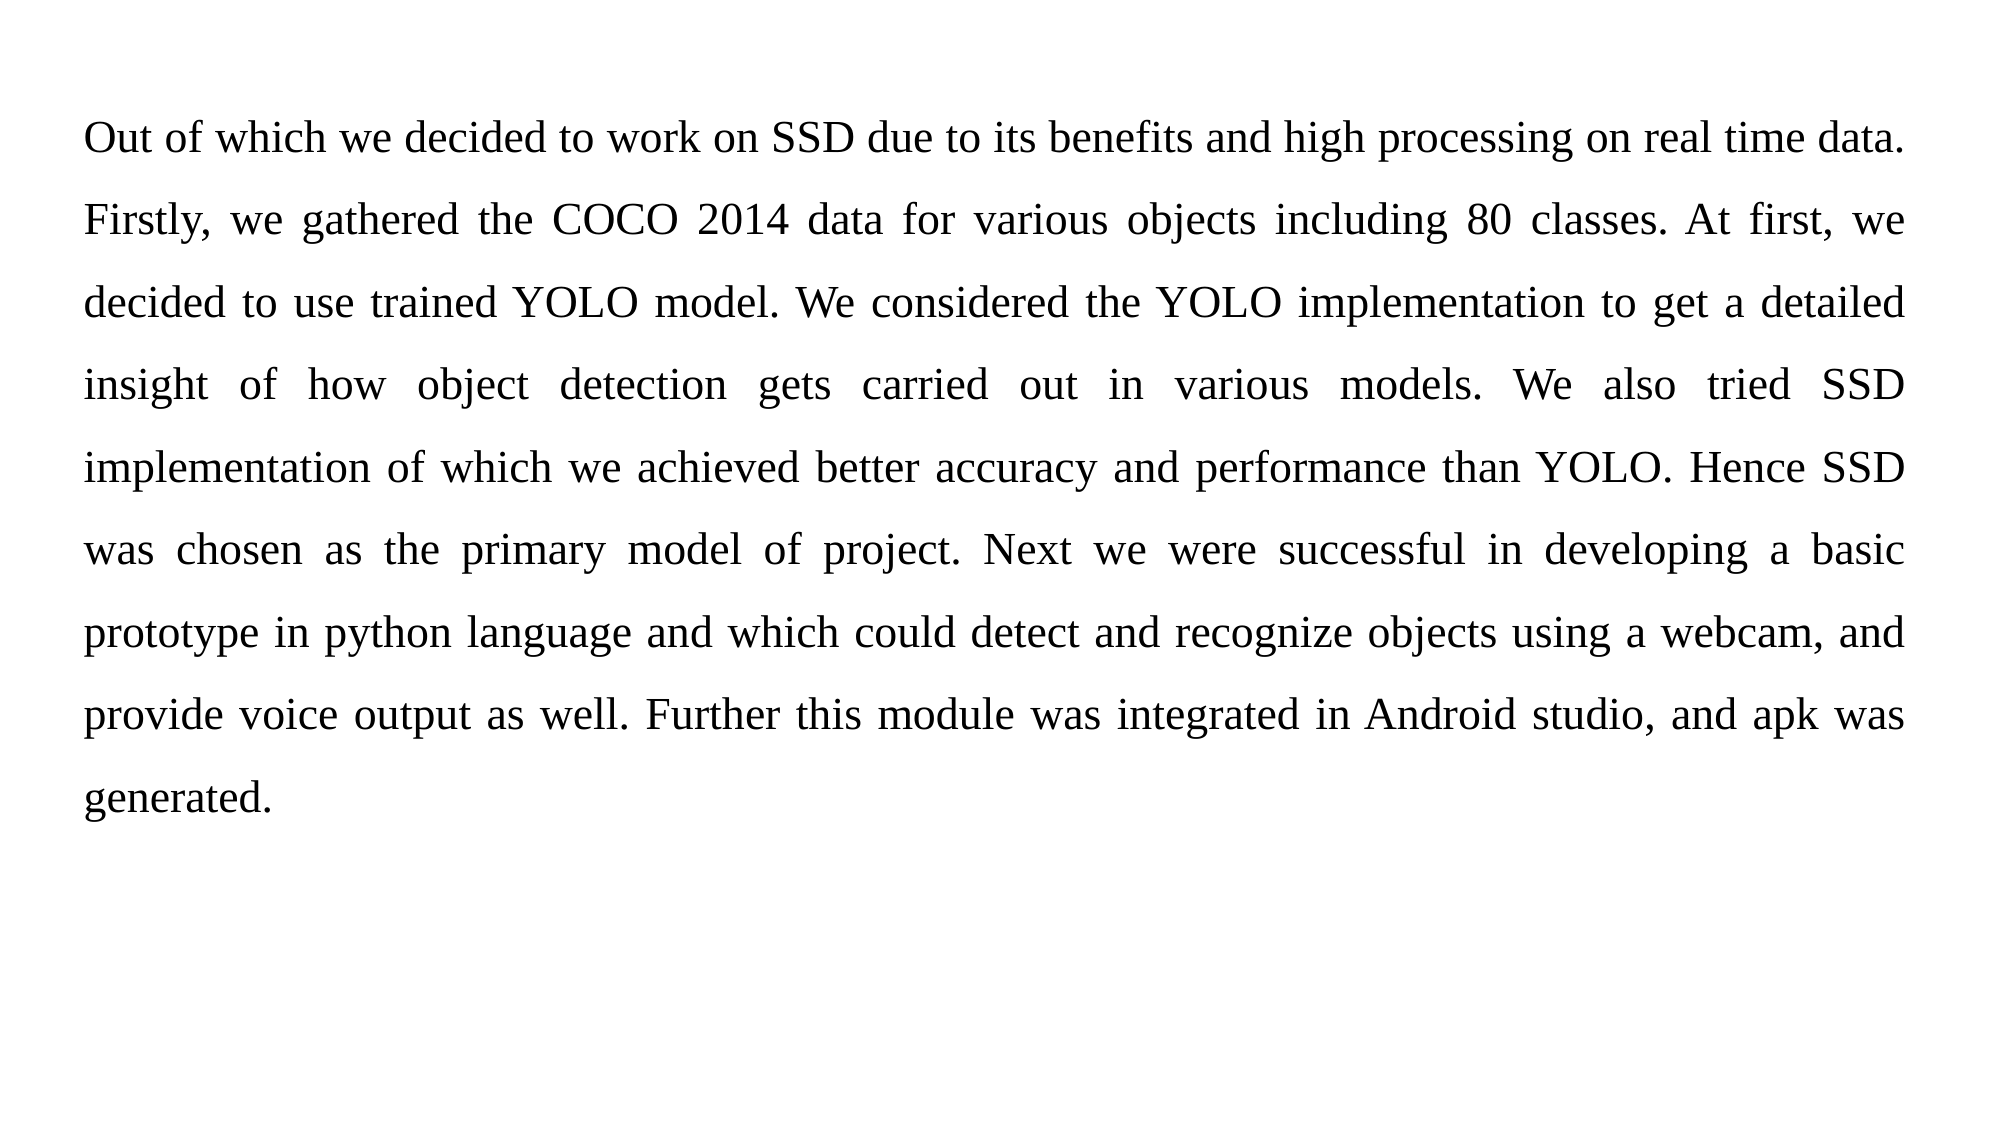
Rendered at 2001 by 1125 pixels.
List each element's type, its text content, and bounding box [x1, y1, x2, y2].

text_box Out of which we decided to work on SSD due to its benefits and high processing on real time data. Firstly, we gathered the COCO 2014 data for various objects including 80 classes. At first, we decided to use trained YOLO model. We considered the YOLO implementation to get a detailed insight of how object detection gets carried out in various models. We also tried SSD implementation of which we achieved better accuracy and performance than YOLO. Hence SSD was chosen as the primary model of project. Next we were successful in developing a basic prototype in python language and which could detect and recognize objects using a webcam, and provide voice output as well. Further this module was integrated in Android studio, and apk was generated. [69, 71, 1922, 891]
